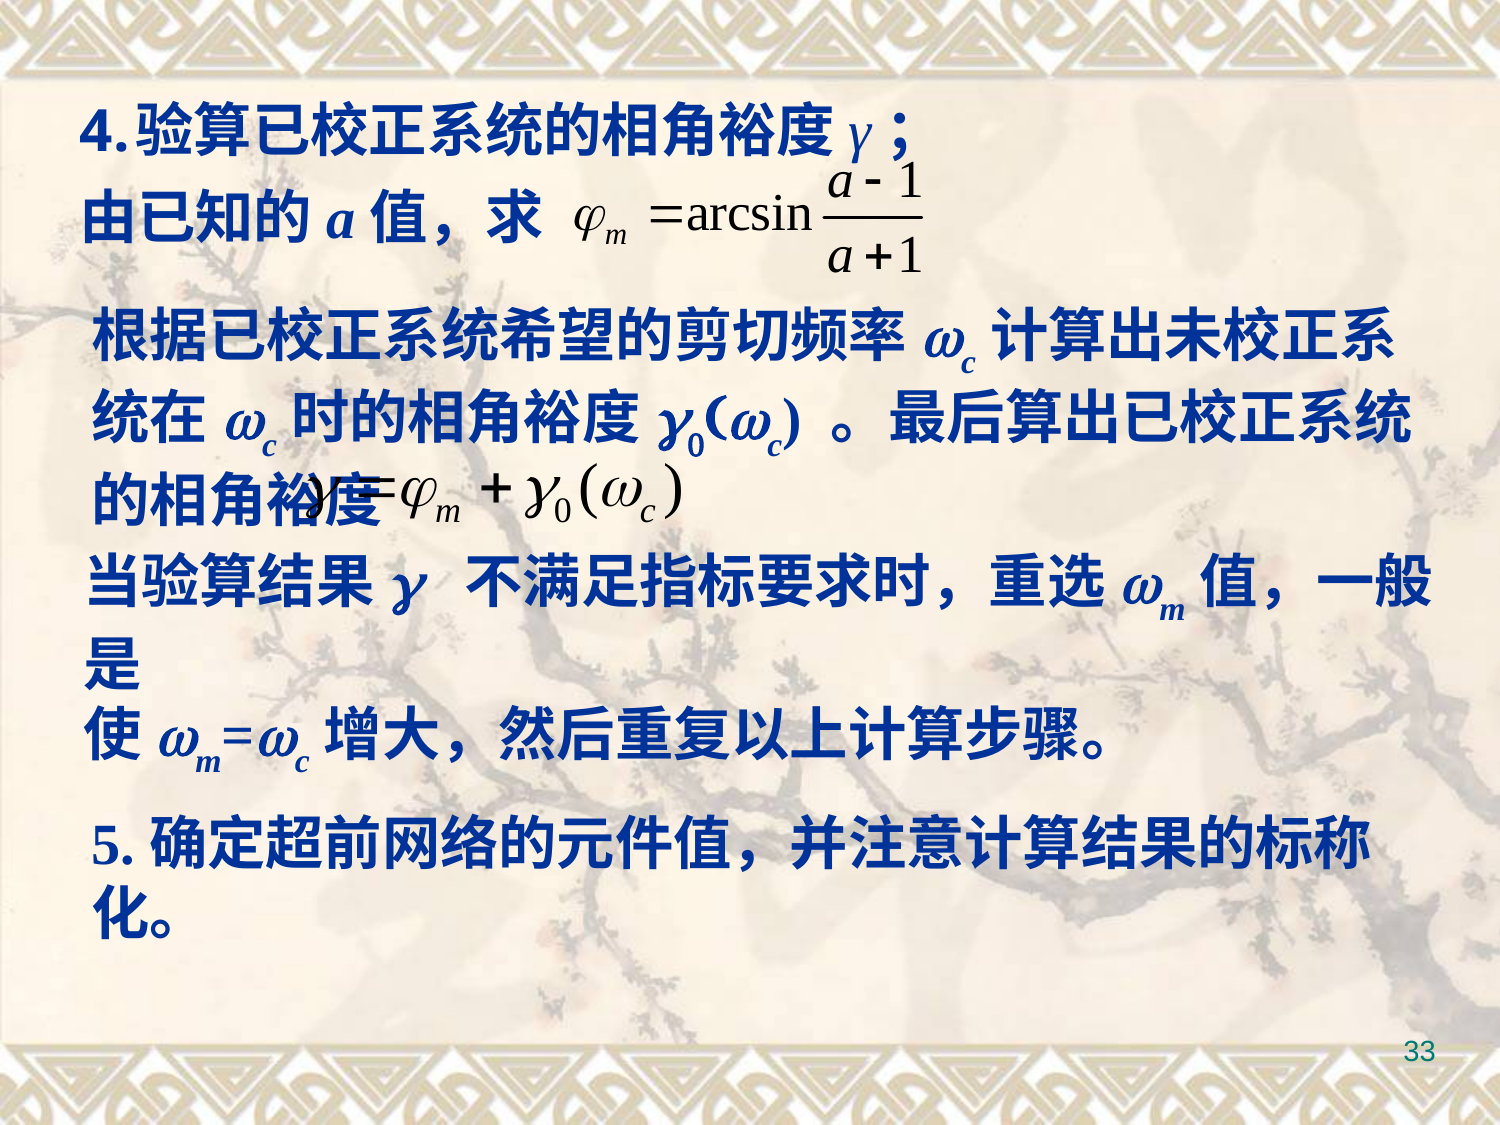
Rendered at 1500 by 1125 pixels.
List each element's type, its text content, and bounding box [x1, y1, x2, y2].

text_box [76, 146, 934, 285]
text_box 5.确定超前网络的元件值，并注意计算结果的标称化。 [76, 798, 1500, 954]
text_box [1074, 1024, 1451, 1103]
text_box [76, 302, 1471, 538]
text_box 验算已校正系统的相角裕度γ； [64, 68, 1406, 171]
text_box 当验算结果g 不满足指标要求时，重选wm值，一般是 使wm=wc增大，然后重复以上计算步骤。 [68, 536, 1500, 787]
